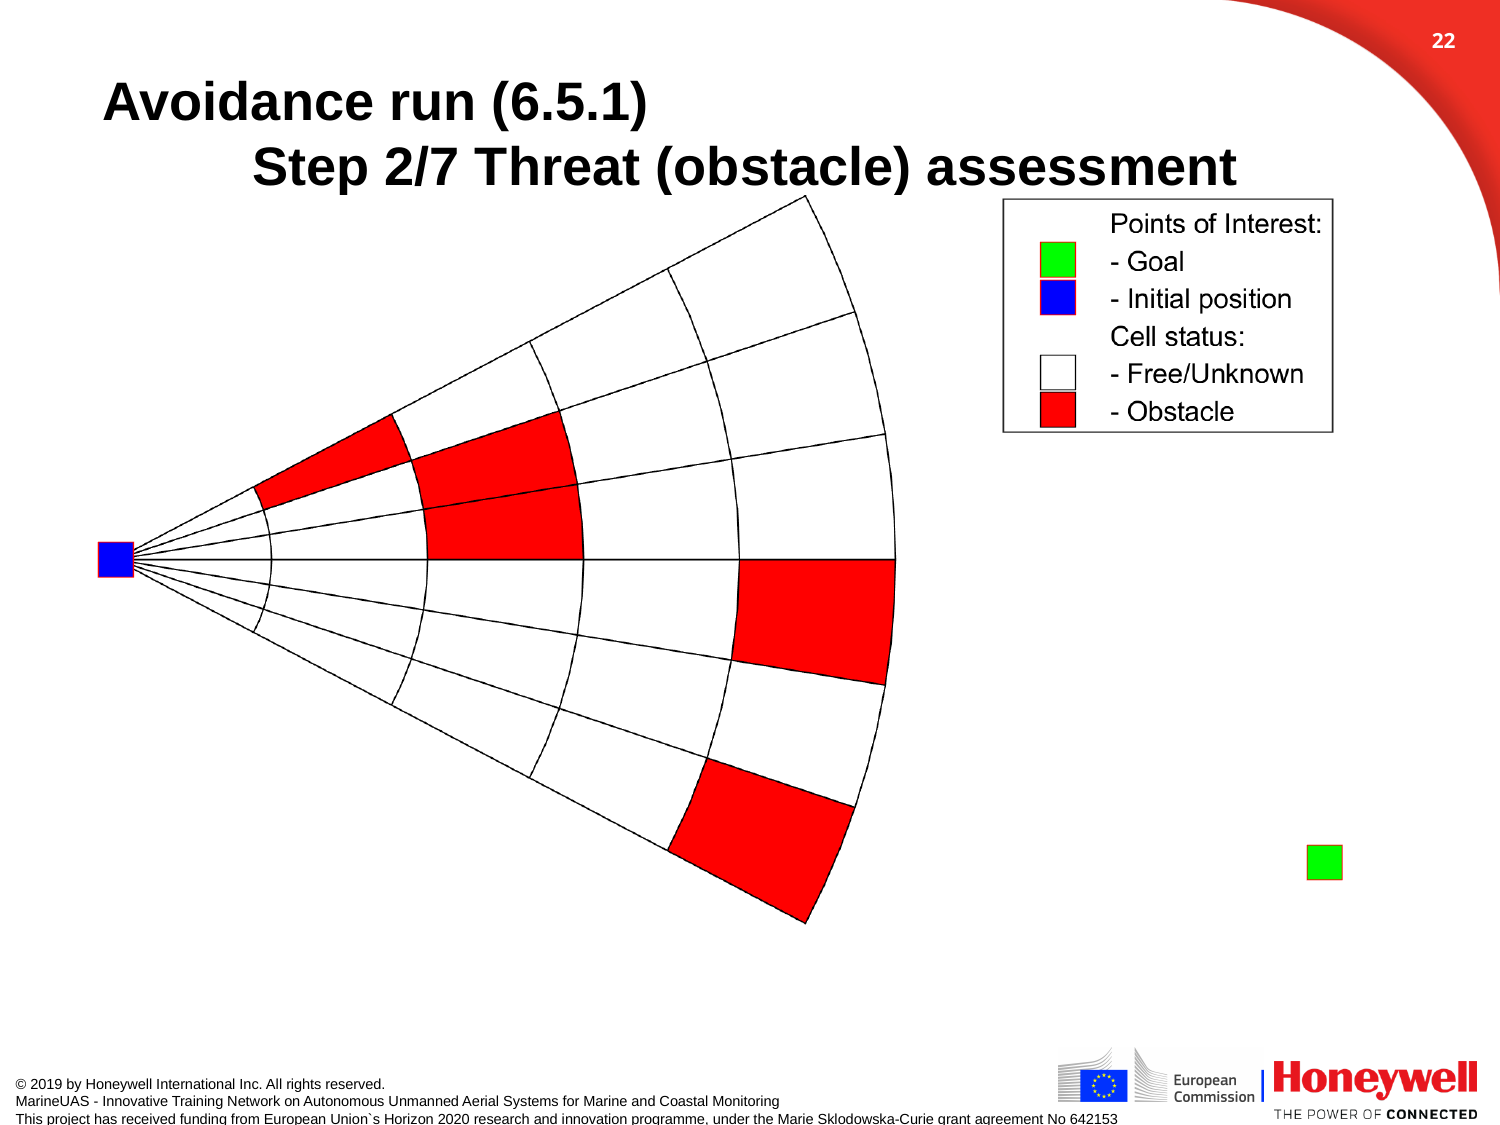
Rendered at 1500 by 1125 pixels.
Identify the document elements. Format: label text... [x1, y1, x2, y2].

picture [1058, 1047, 1264, 1102]
slide_number 21 [1416, 0, 1500, 83]
title Avoidance run (6.5.1) Step 2/7 Threat (obstacle) assessment [86, 58, 1347, 141]
picture [1274, 1061, 1477, 1119]
picture [87, 0, 1500, 927]
